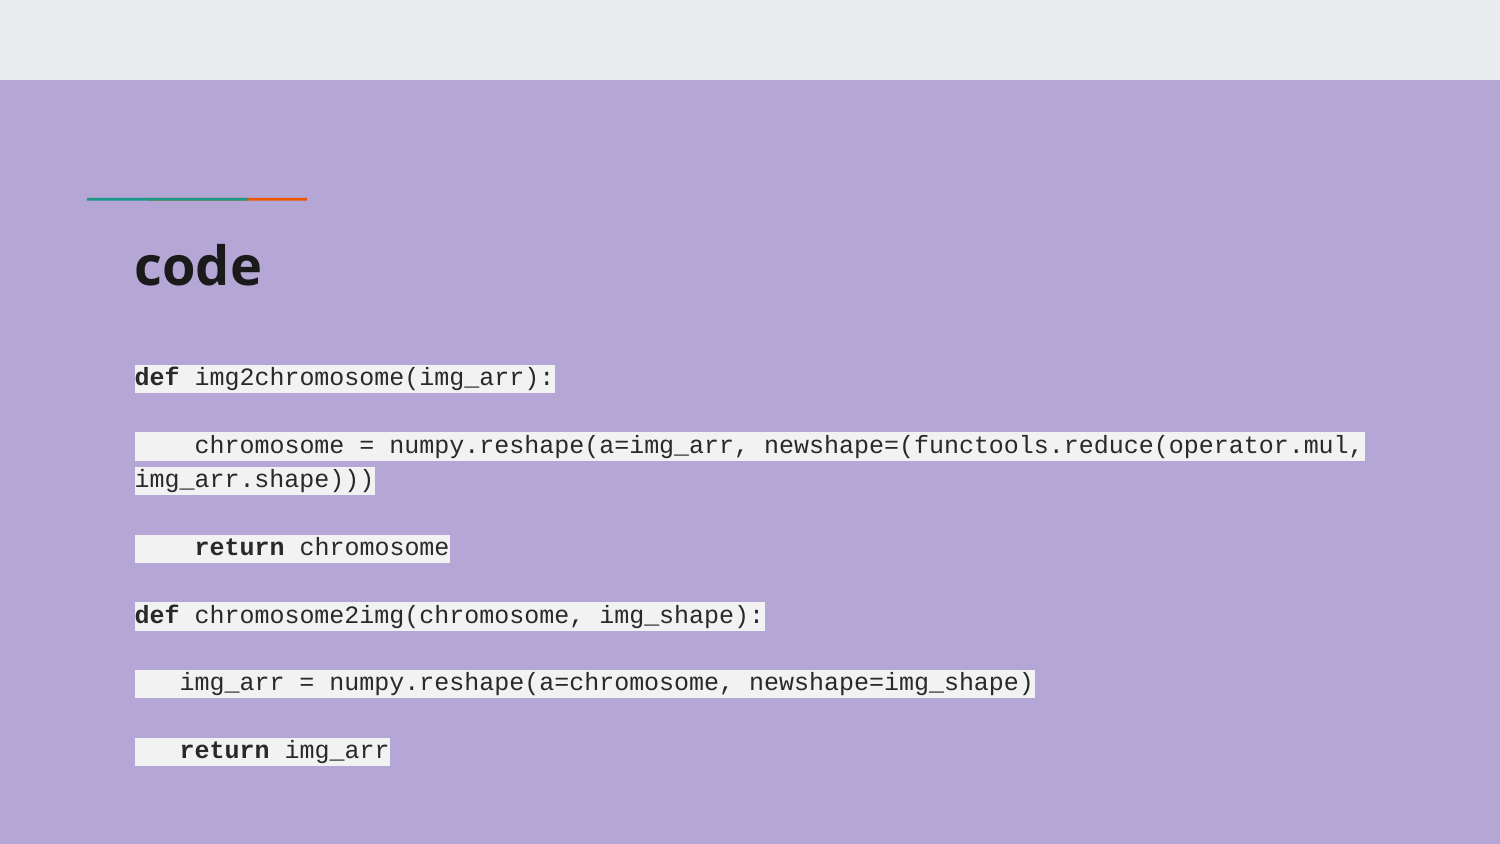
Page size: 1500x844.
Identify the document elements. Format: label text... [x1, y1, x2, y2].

title code [119, 216, 1381, 305]
list def img2chromosome(img_arr): chromosome = numpy.reshape(a=img_arr, newshape=(functools.reduce(operator.mul, img_arr.shape))) return chromosome def chromosome2img(chromosome, img_shape): img_arr = numpy.reshape(a=chromosome, newshape=img_shape) return img_arr [119, 341, 1381, 712]
